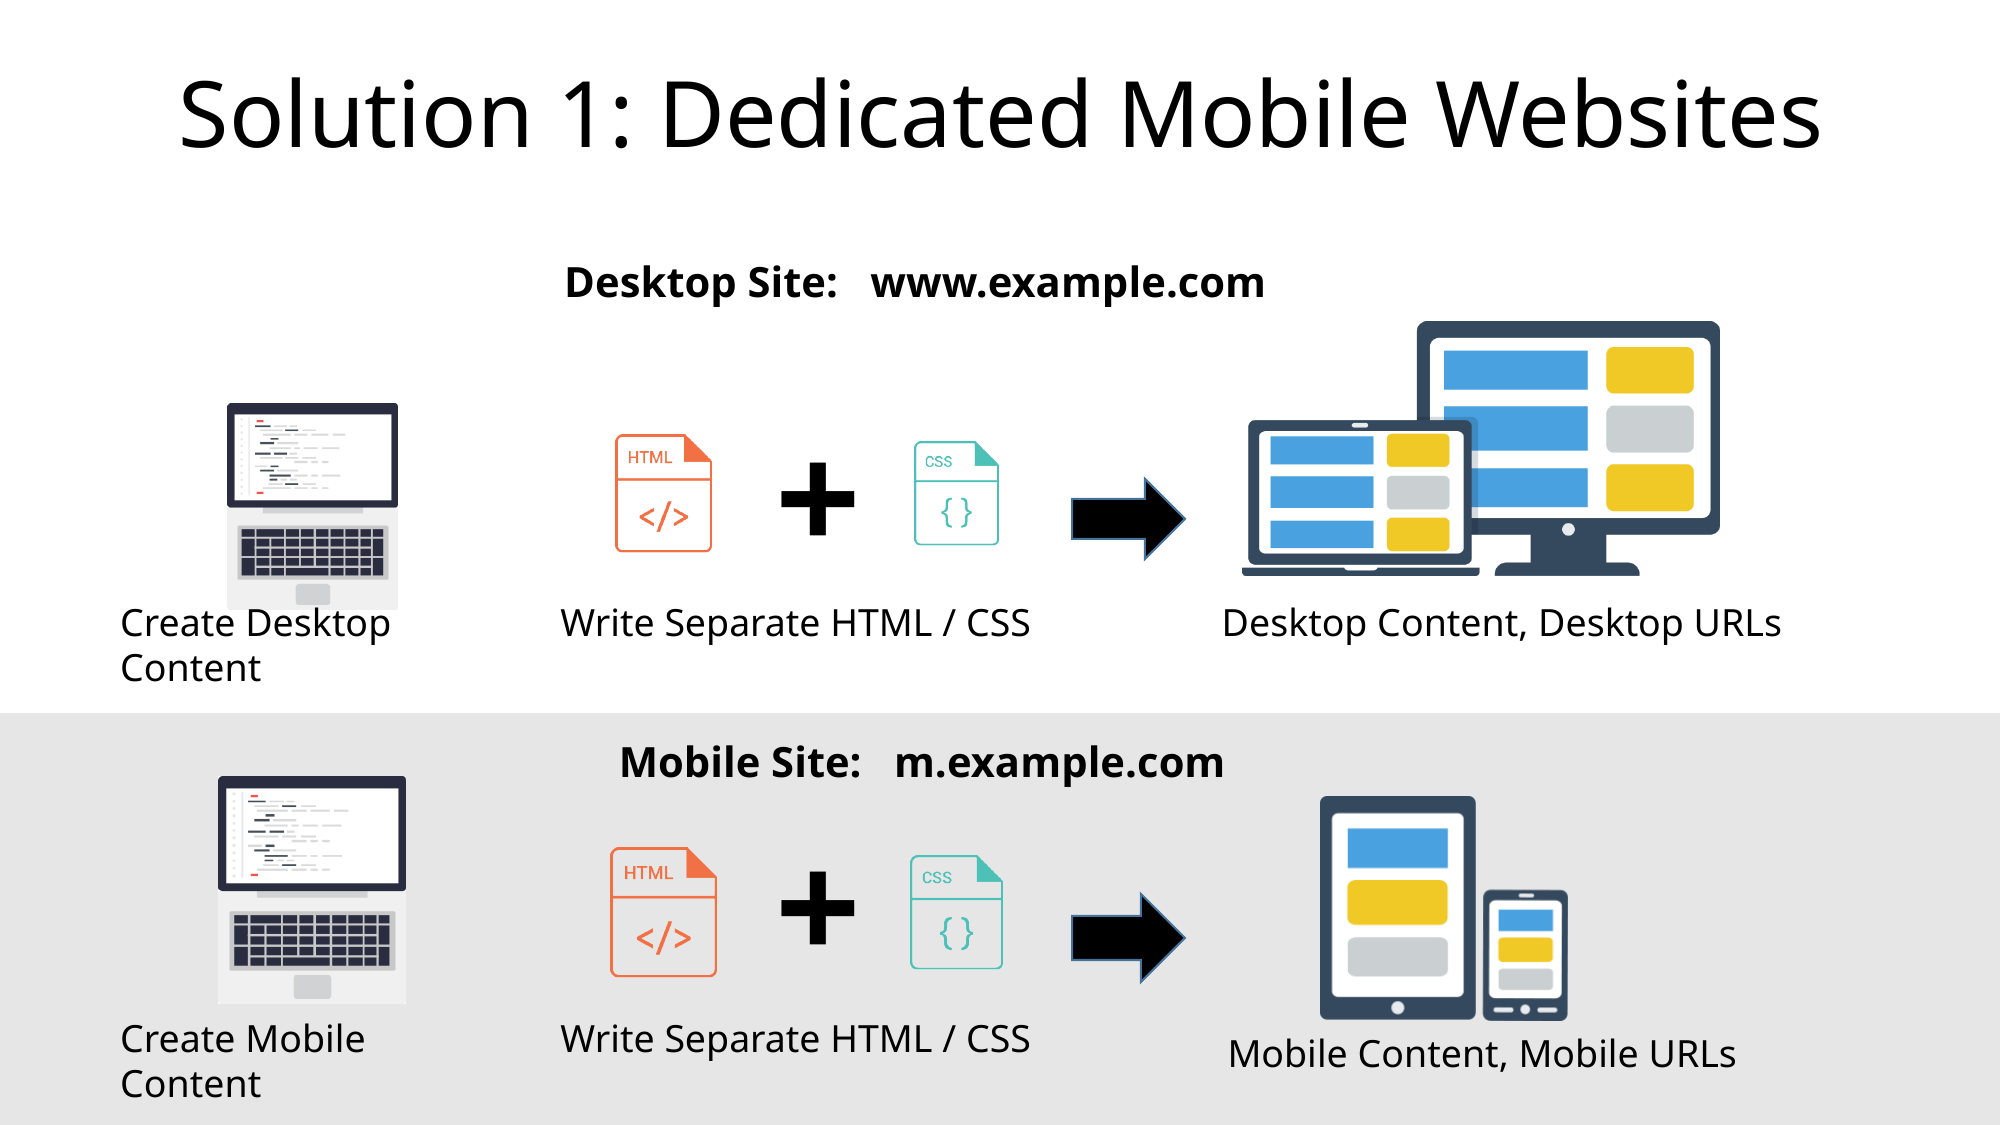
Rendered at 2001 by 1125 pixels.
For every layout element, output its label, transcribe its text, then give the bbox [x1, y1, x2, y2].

text_box Create Mobile Content [105, 1007, 519, 1113]
text_box + [760, 804, 844, 999]
text_box Write Separate HTML / CSS [545, 591, 1124, 652]
text_box Write Separate HTML / CSS [545, 1007, 1124, 1068]
text_box Create Desktop Content [105, 591, 519, 697]
text_box Desktop Content, Desktop URLs [1206, 591, 1920, 652]
picture [1320, 796, 1569, 1021]
text_box Mobile Content, Mobile URLs [1212, 1022, 1926, 1082]
picture [1242, 321, 1720, 576]
picture [914, 441, 999, 546]
text_box [1071, 891, 1187, 985]
picture [910, 855, 1003, 970]
picture [227, 403, 398, 611]
picture [615, 434, 712, 553]
picture [218, 776, 406, 1004]
text_box Desktop Site: www.example.com [549, 248, 1292, 314]
text_box [1071, 476, 1187, 562]
picture [610, 847, 717, 978]
text_box Mobile Site: m.example.com [604, 728, 1252, 794]
text_box + [760, 394, 844, 590]
text_box Solution 1: Dedicated Mobile Websites [105, 48, 1898, 174]
text_box [0, 712, 2000, 1125]
